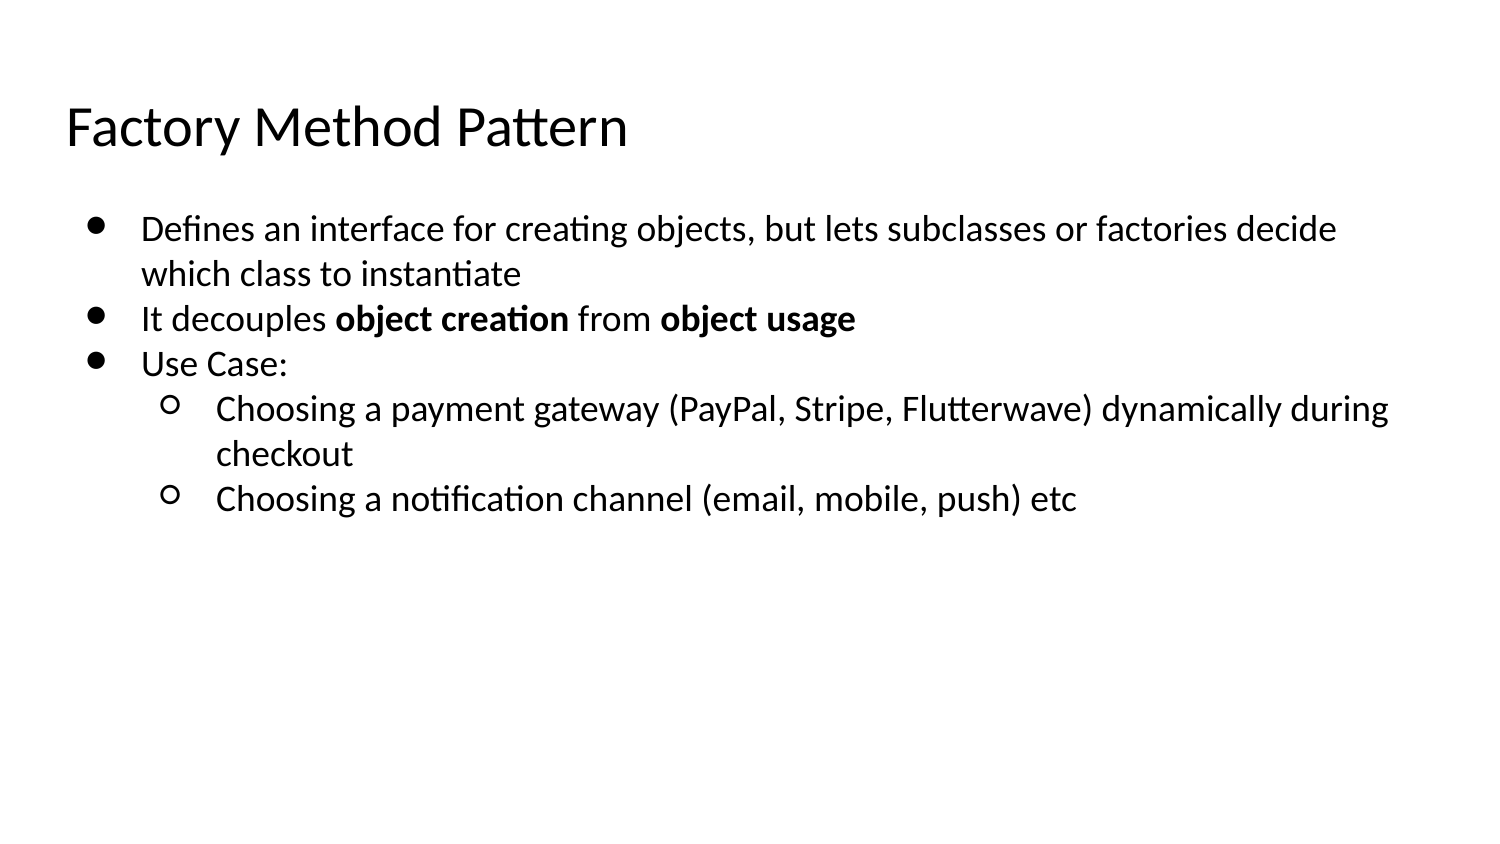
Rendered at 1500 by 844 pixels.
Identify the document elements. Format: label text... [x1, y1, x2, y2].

title Factory Method Pattern [51, 72, 1449, 189]
list Defines an interface for creating objects, but lets subclasses or factories decide which class to instantiate It decouples object creation from object usage Use Case: Choosing a payment gateway (PayPal, Stripe, Flutterwave) dynamically during checkout Choosing a notification channel (email, mobile, push) etc [51, 189, 1449, 694]
